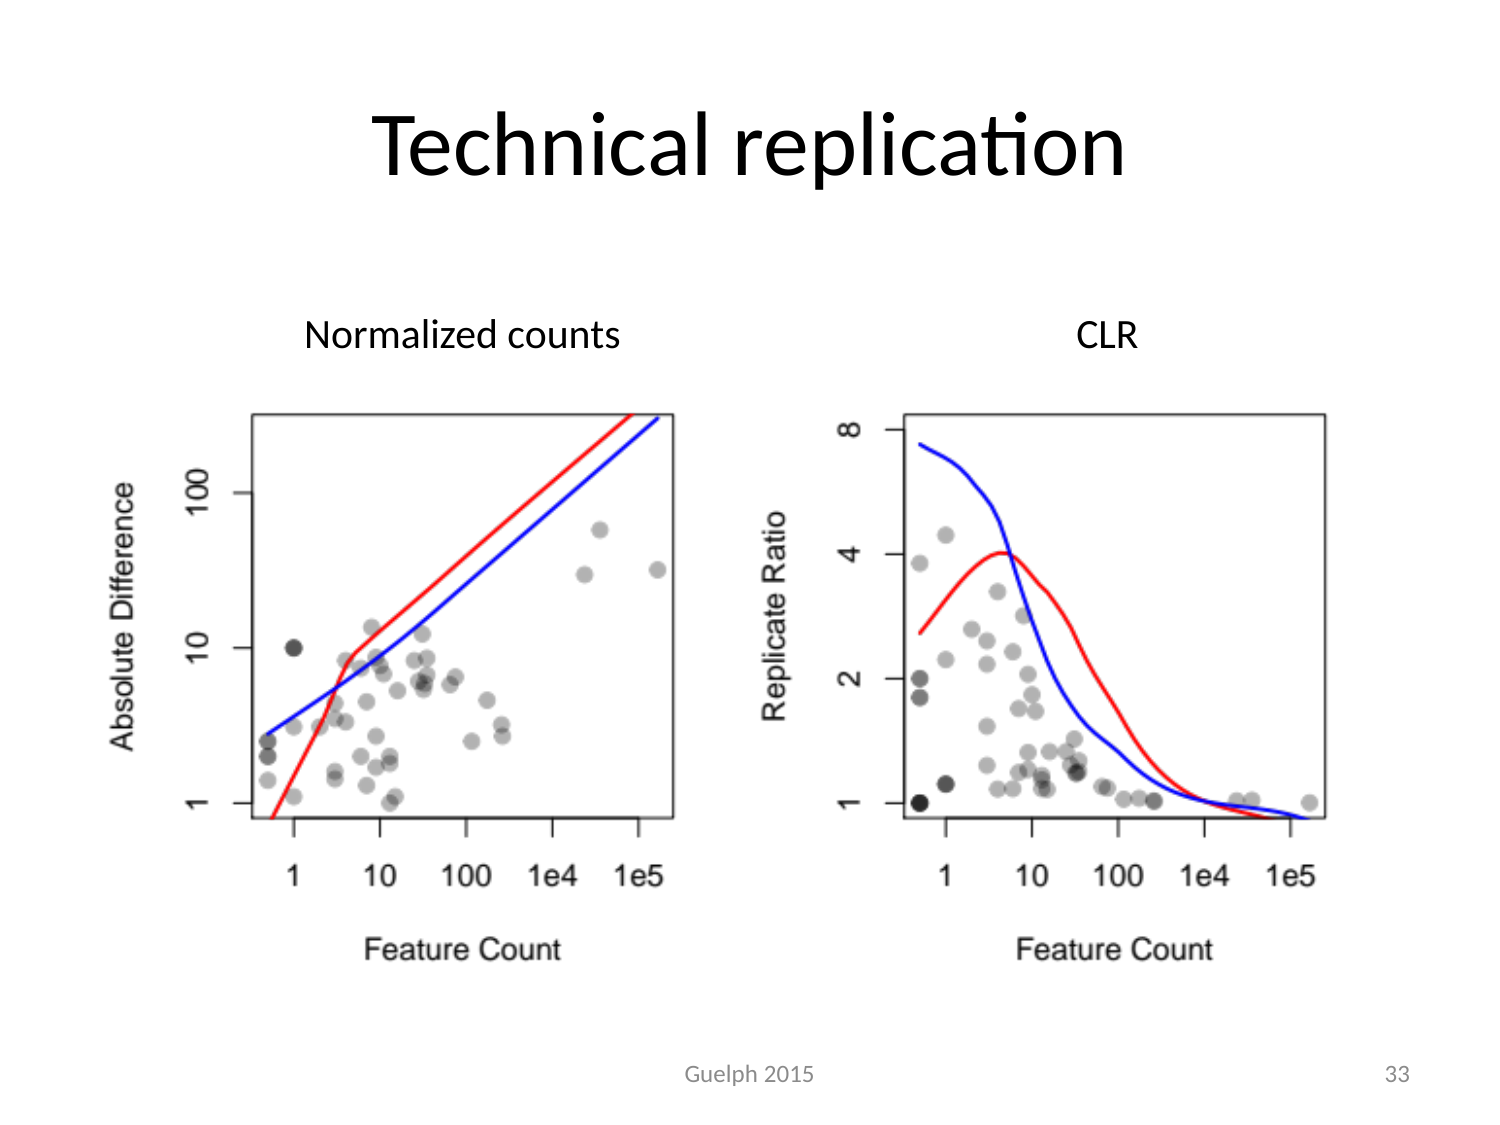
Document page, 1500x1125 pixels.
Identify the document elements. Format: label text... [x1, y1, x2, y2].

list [74, 262, 1426, 1006]
footer Guelph 2015 [512, 1042, 988, 1103]
title Technical replication [75, 45, 1425, 233]
slide_number 33 [1074, 1042, 1425, 1103]
